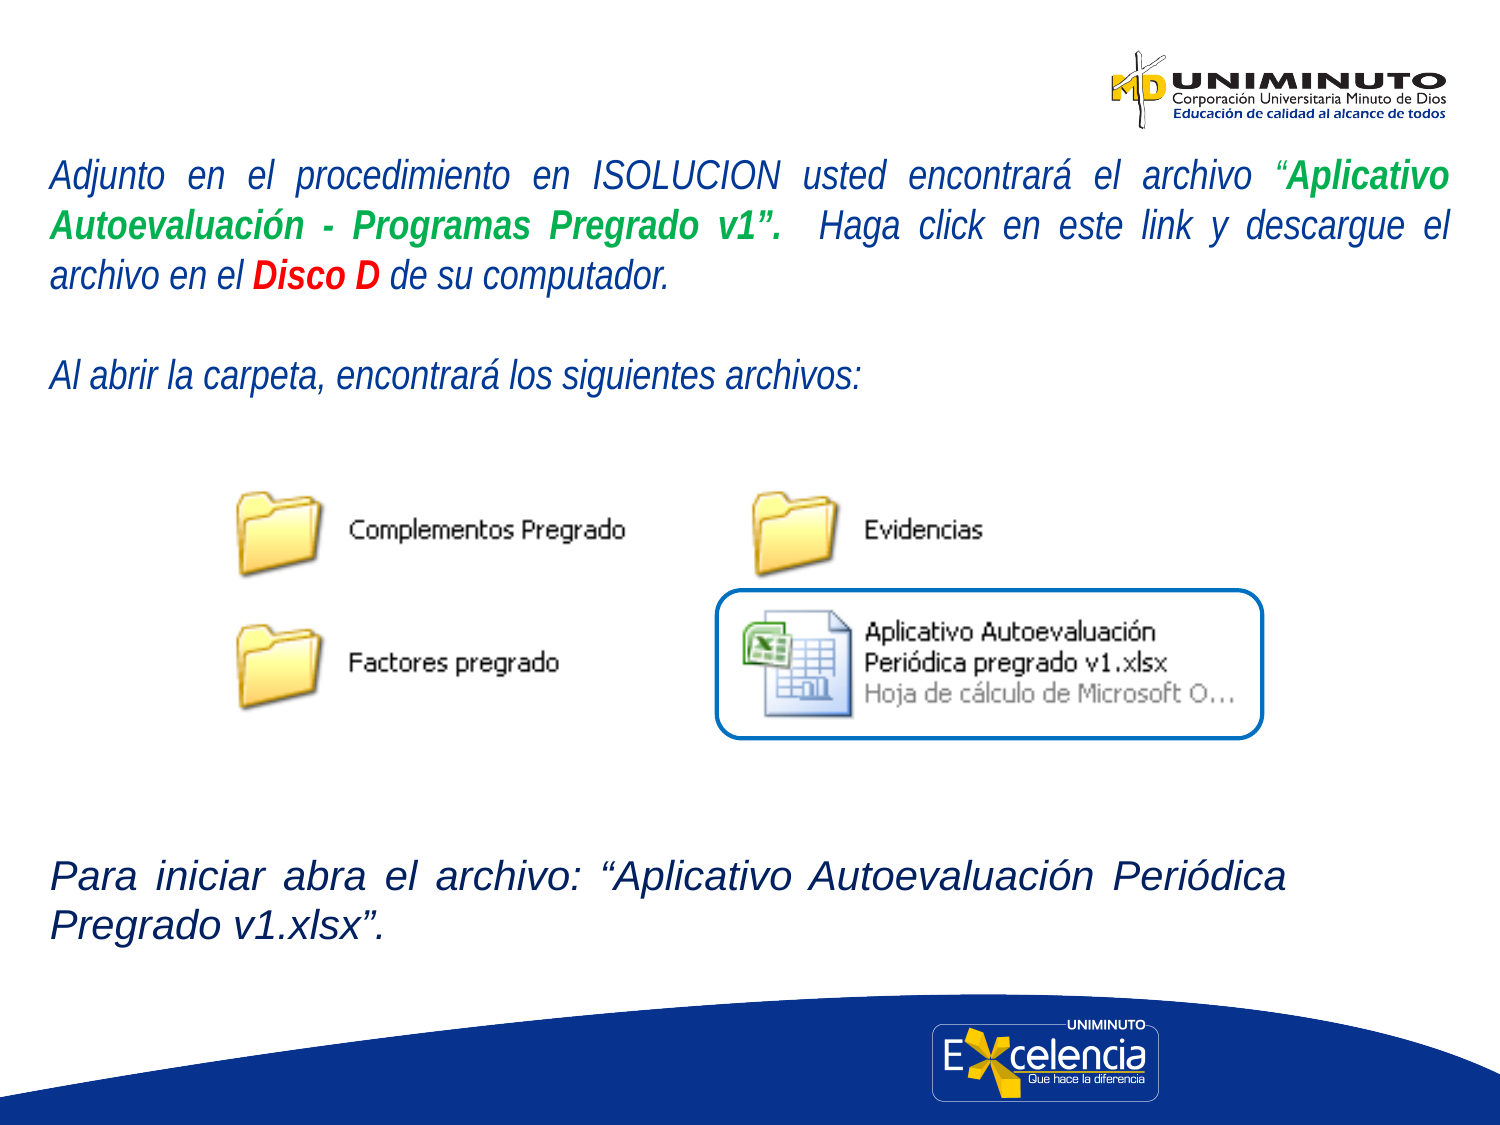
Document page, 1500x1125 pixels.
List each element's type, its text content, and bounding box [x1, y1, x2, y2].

picture [0, 0, 1500, 1125]
text_box [725, 735, 1254, 741]
text_box Adjunto en el procedimiento en ISOLUCION usted encontrará el archivo “Aplicativo Autoevaluación - Programas Pregrado v1”. Haga click en este link y descargue el archivo en el Disco D de su computador. Al abrir la carpeta, encontrará los siguientes archivos: Para iniciar abra el archivo: “Aplicativo Autoevaluación Periódica Pregrado v1.xlsx”. [35, 140, 1465, 1006]
